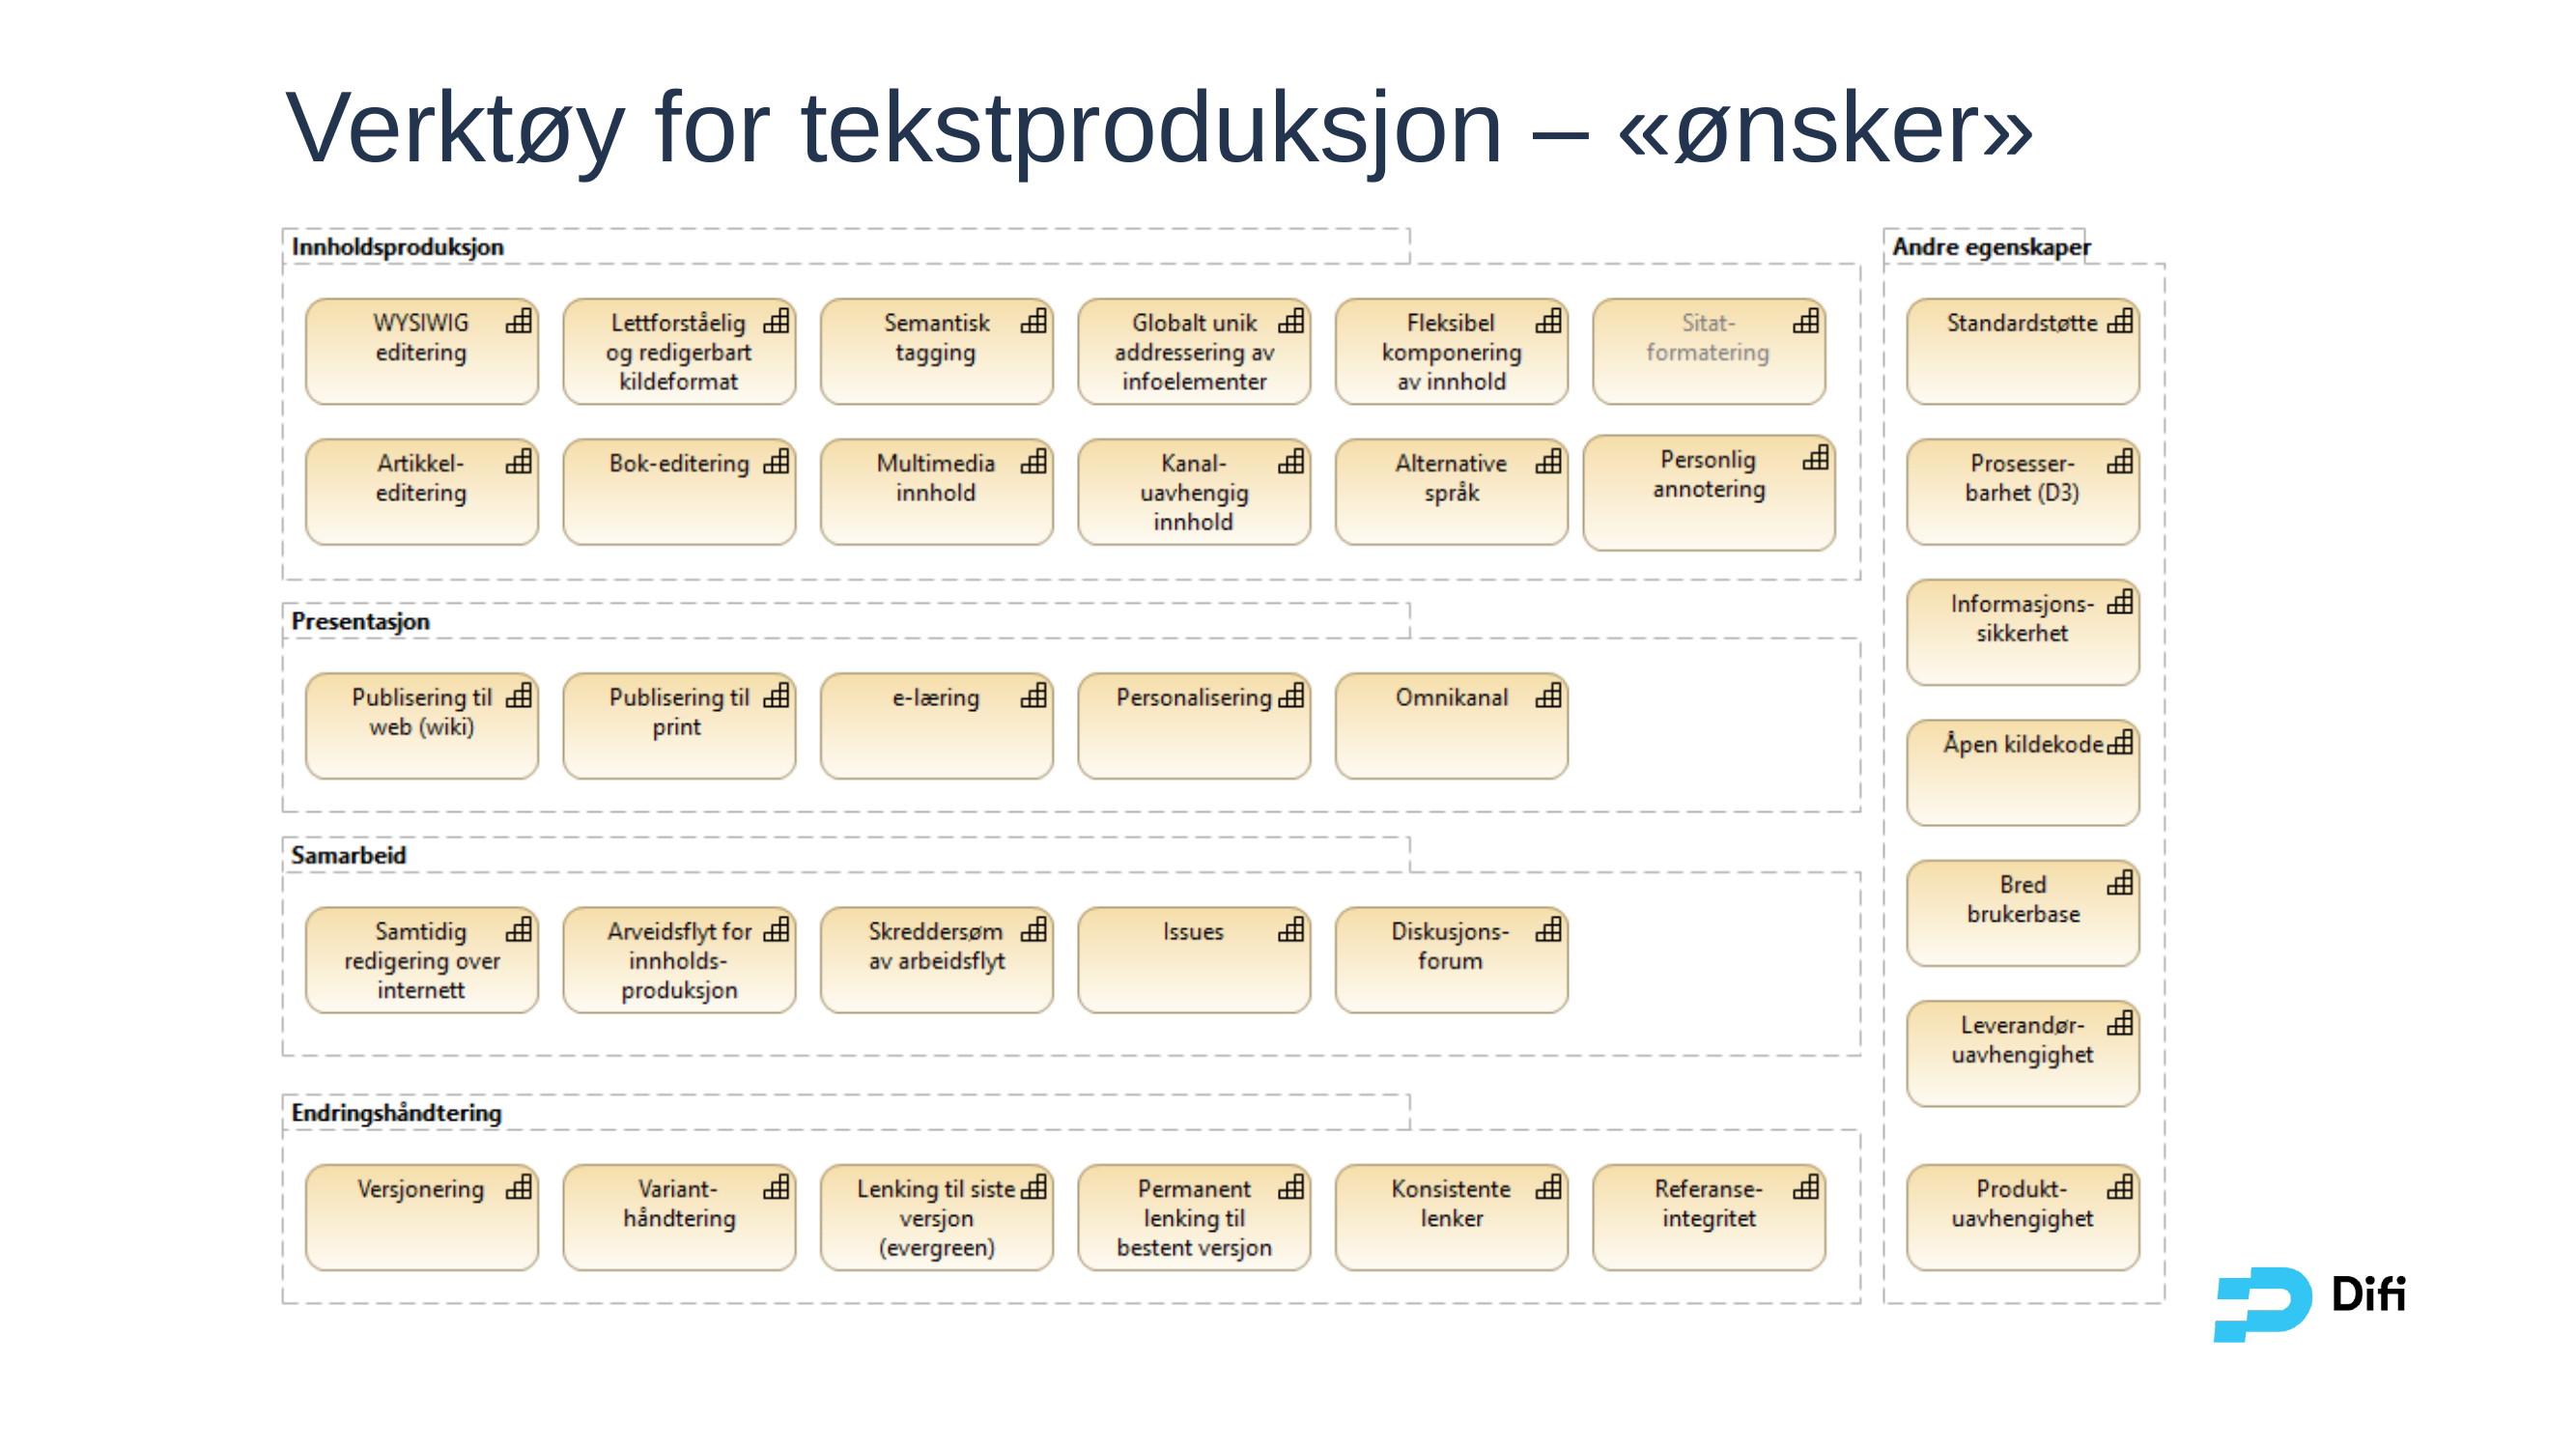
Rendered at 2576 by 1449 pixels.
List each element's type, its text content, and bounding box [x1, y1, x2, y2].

picture [2213, 1266, 2406, 1343]
picture [263, 209, 2186, 1325]
title Verktøy for tekstproduksjon – «ønsker» [285, 73, 2139, 185]
